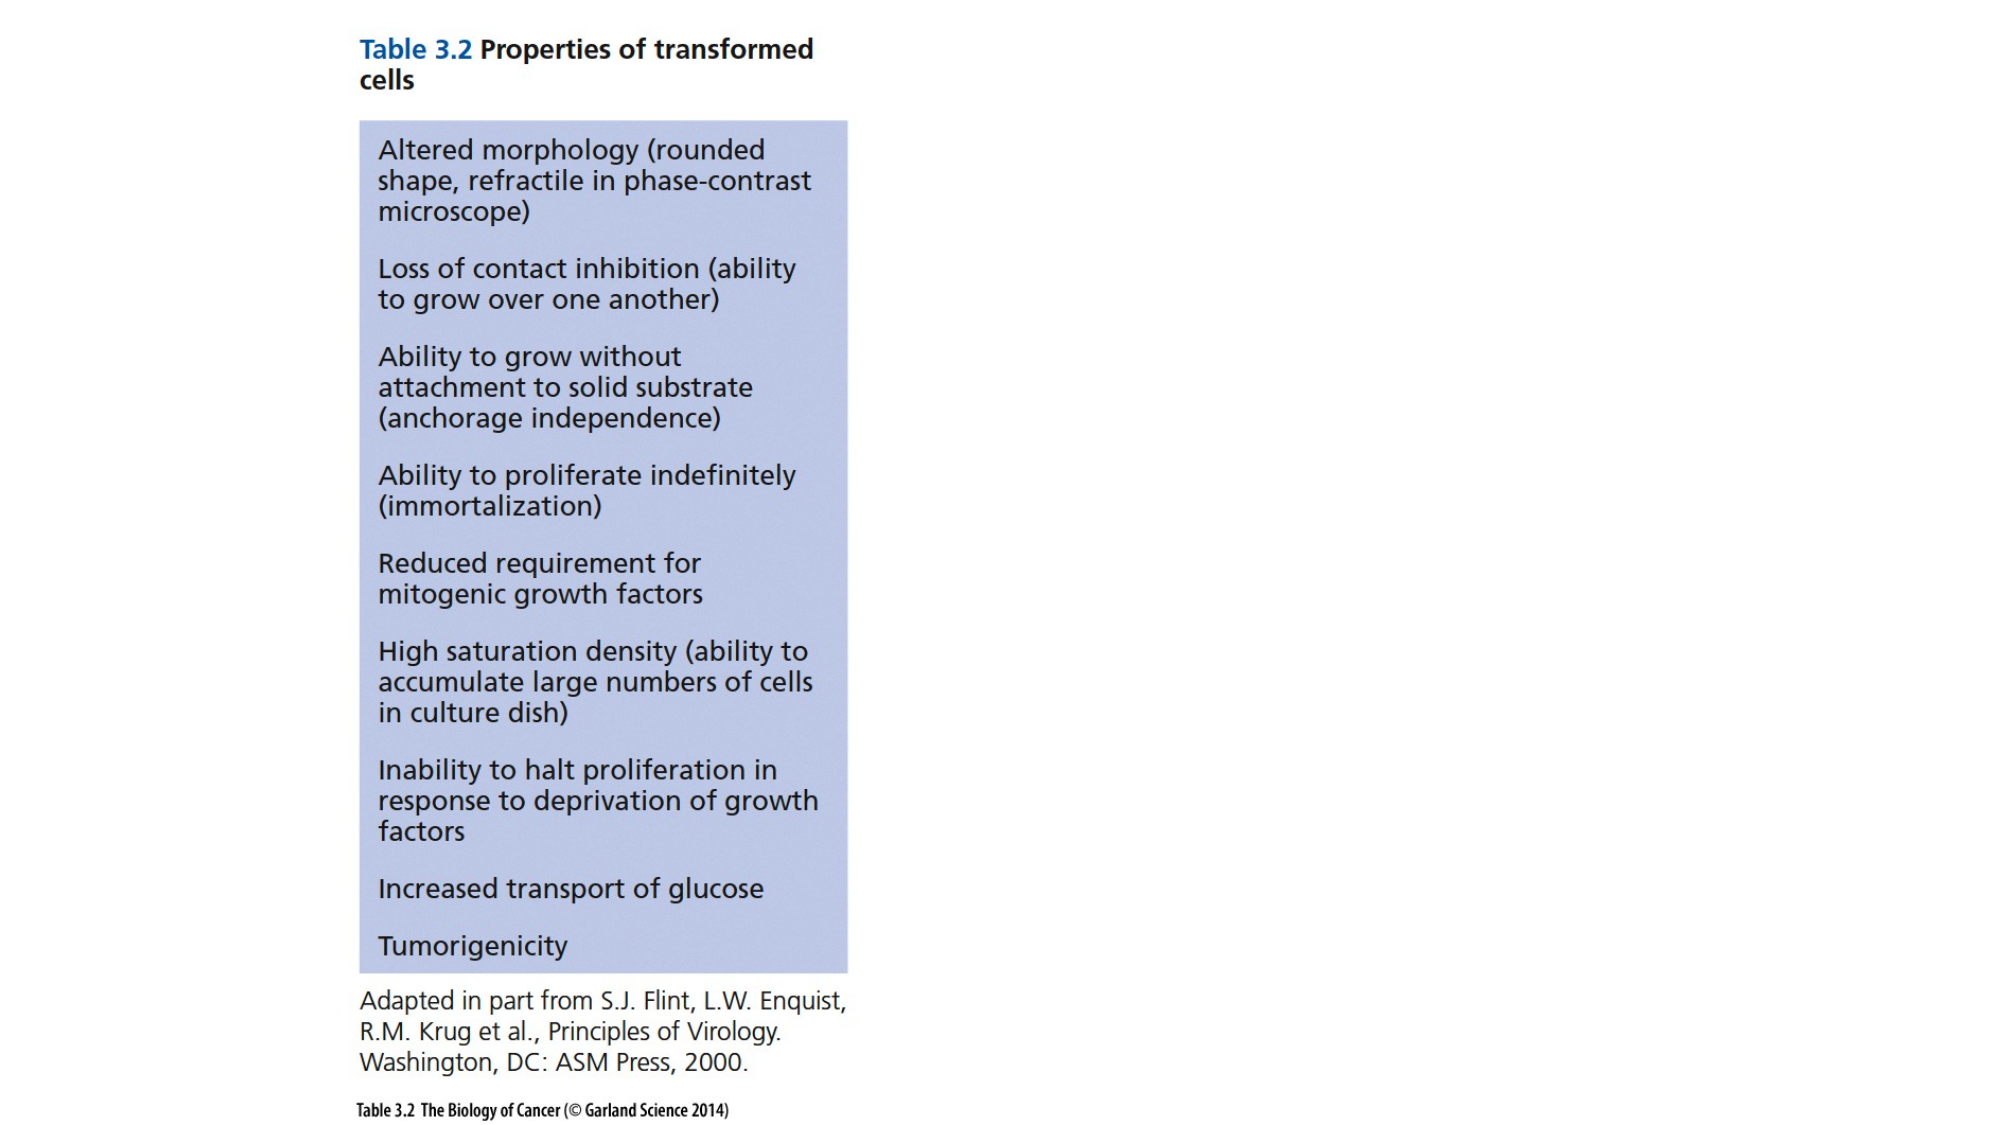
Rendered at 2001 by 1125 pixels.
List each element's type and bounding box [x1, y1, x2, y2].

picture [348, 27, 859, 1125]
